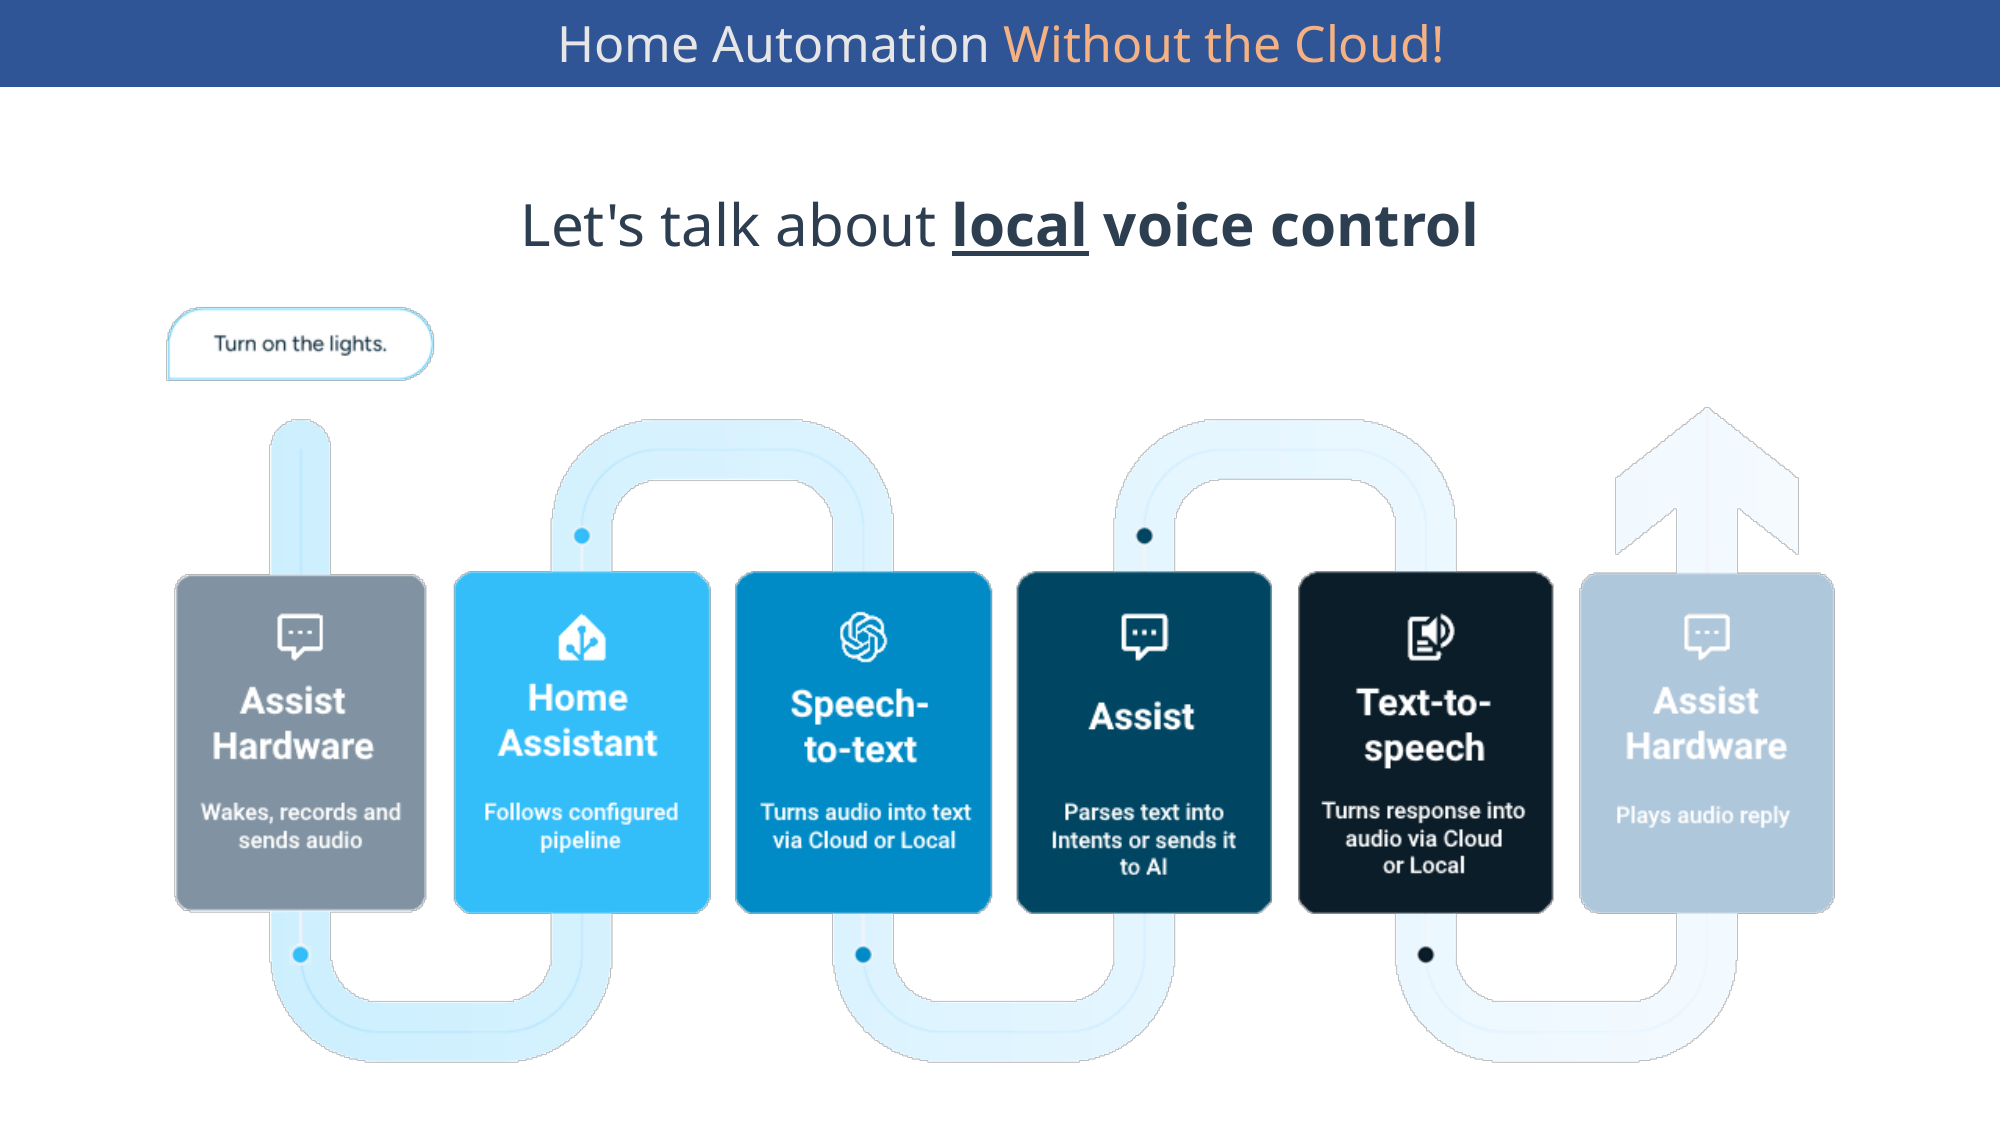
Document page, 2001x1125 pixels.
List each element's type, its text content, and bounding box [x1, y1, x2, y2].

text_box Let's talk about local voice control [506, 181, 1494, 244]
text_box [0, 0, 2000, 88]
picture [62, 244, 1938, 1125]
text_box Home Automation Without the Cloud! [353, 5, 1649, 81]
